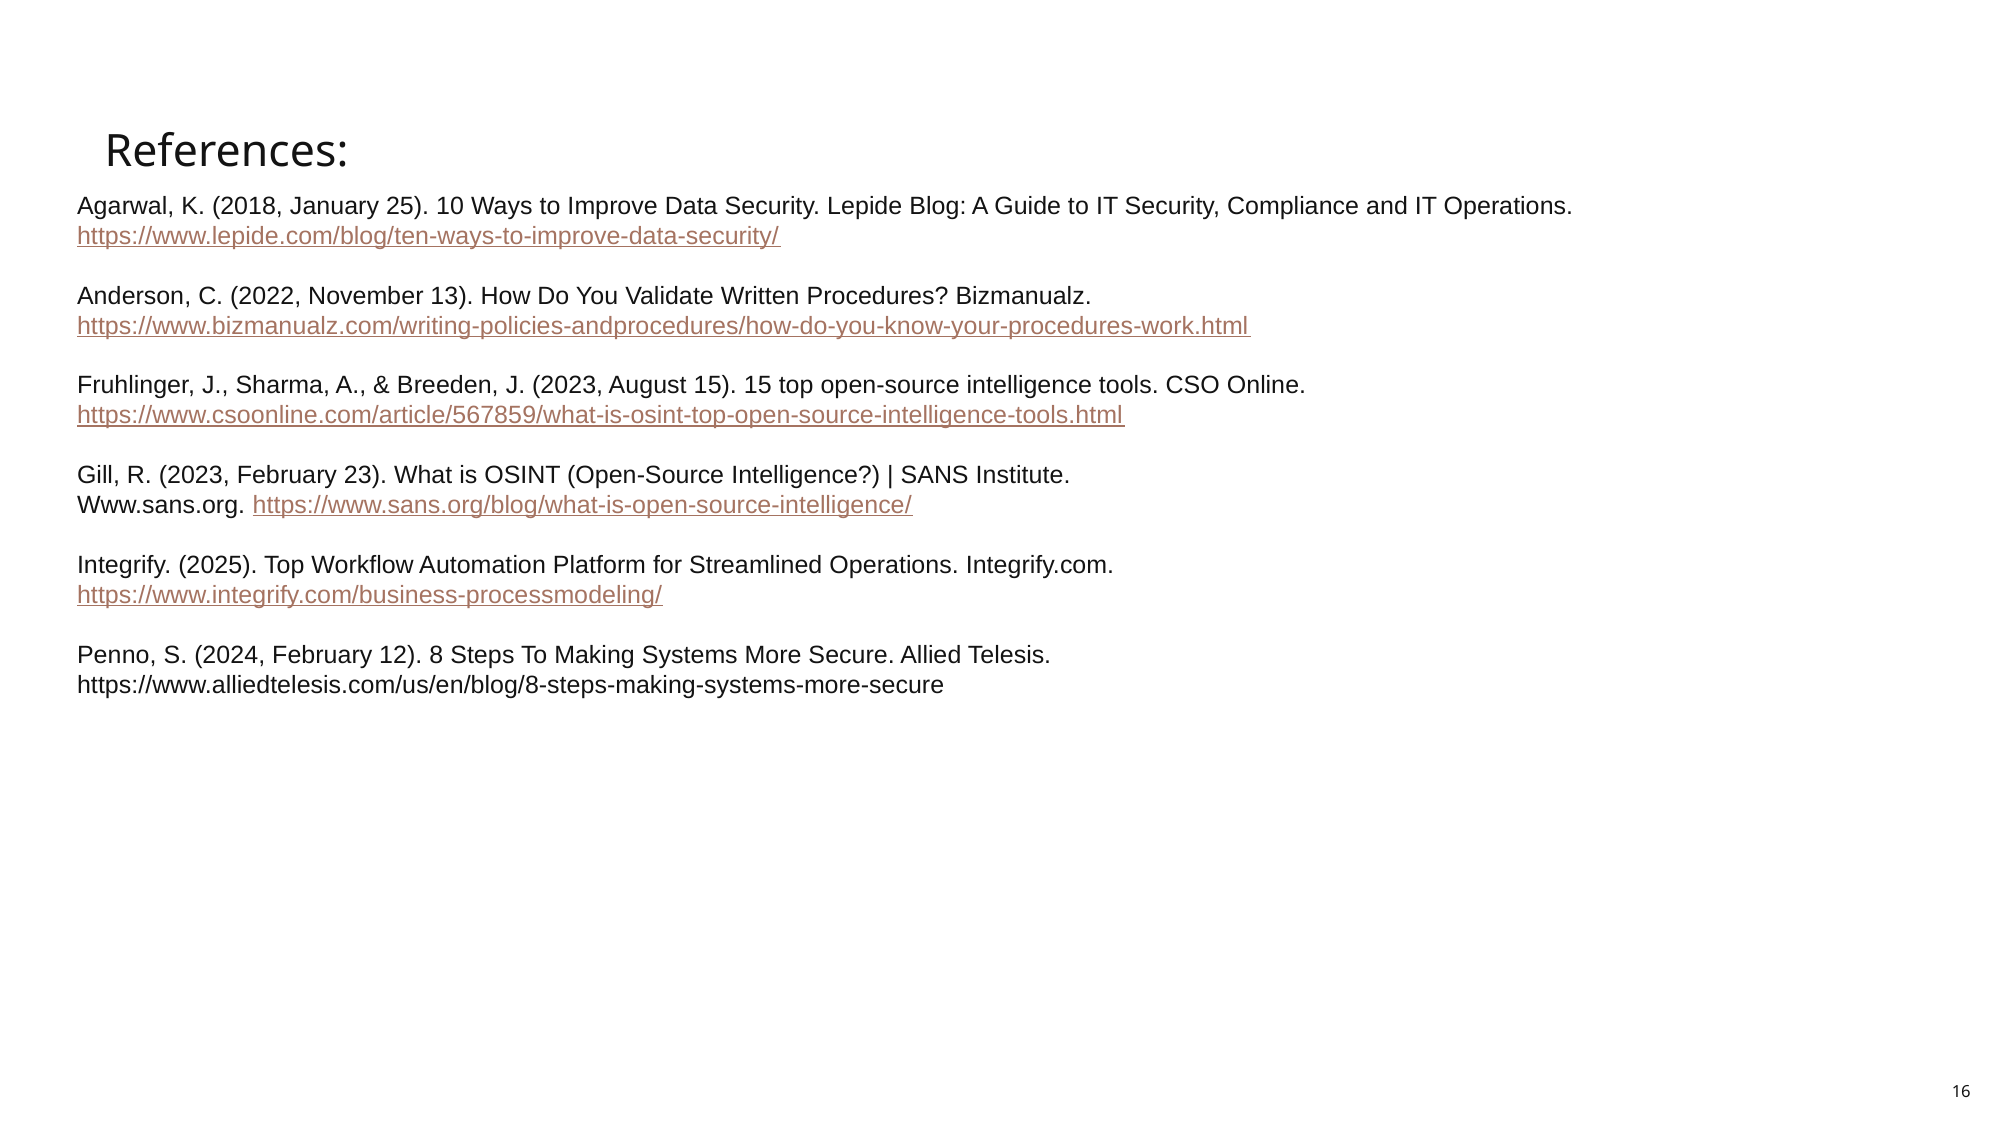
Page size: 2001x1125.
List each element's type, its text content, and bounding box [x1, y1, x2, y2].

slide_number 16 [1910, 1064, 1986, 1120]
text_box Agarwal, K. (2018, January 25). 10 Ways to Improve Data Security. Lepide Blog: A Guide to IT Security, Compliance and IT Operations. https://www.lepide.com/blog/ten-ways-to-improve-data-security/ Anderson, C. (2022, November 13). How Do You Validate Written Procedures? Bizmanualz. https://www.bizmanualz.com/writing-policies-andprocedures/how-do-you-know-your-procedures-work.html Fruhlinger, J., Sharma, A., & Breeden, J. (2023, August 15). 15 top open-source intelligence tools. CSO Online. https://www.csoonline.com/article/567859/what-is-osint-top-open-source-intelligence-tools.html Gill, R. (2023, February 23). What is OSINT (Open-Source Intelligence?) | SANS Institute. Www.sans.org. https://www.sans.org/blog/what-is-open-source-intelligence/ Integrify. (2025). Top Workflow Automation Platform for Streamlined Operations. Integrify.com. https://www.integrify.com/business-processmodeling/ Penno, S. (2024, February 12). 8 Steps To Making Systems More Secure. Allied Telesis. https://www.alliedtelesis.com/us/en/blog/8-steps-making-systems-more-secure [152, 189, 1600, 699]
title References: [89, 108, 632, 250]
